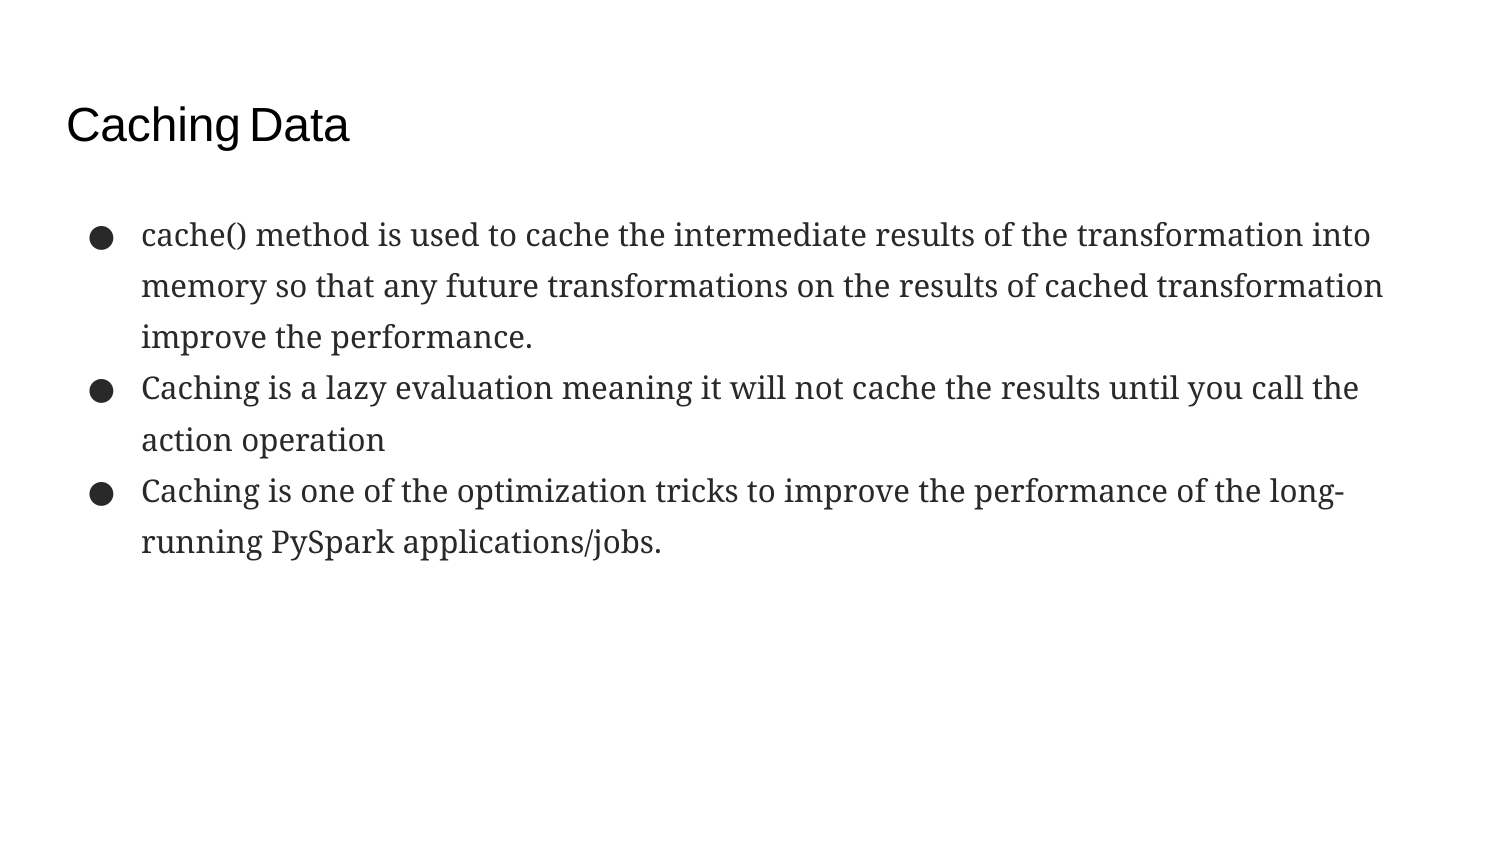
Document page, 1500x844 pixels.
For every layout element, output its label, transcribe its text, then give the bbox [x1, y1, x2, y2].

title Caching Data [51, 72, 1449, 167]
list cache() method is used to cache the intermediate results of the transformation into memory so that any future transformations on the results of cached transformation improve the performance. Caching is a lazy evaluation meaning it will not cache the results until you call the action operation Caching is one of the optimization tricks to improve the performance of the long-running PySpark applications/jobs. [51, 189, 1449, 750]
